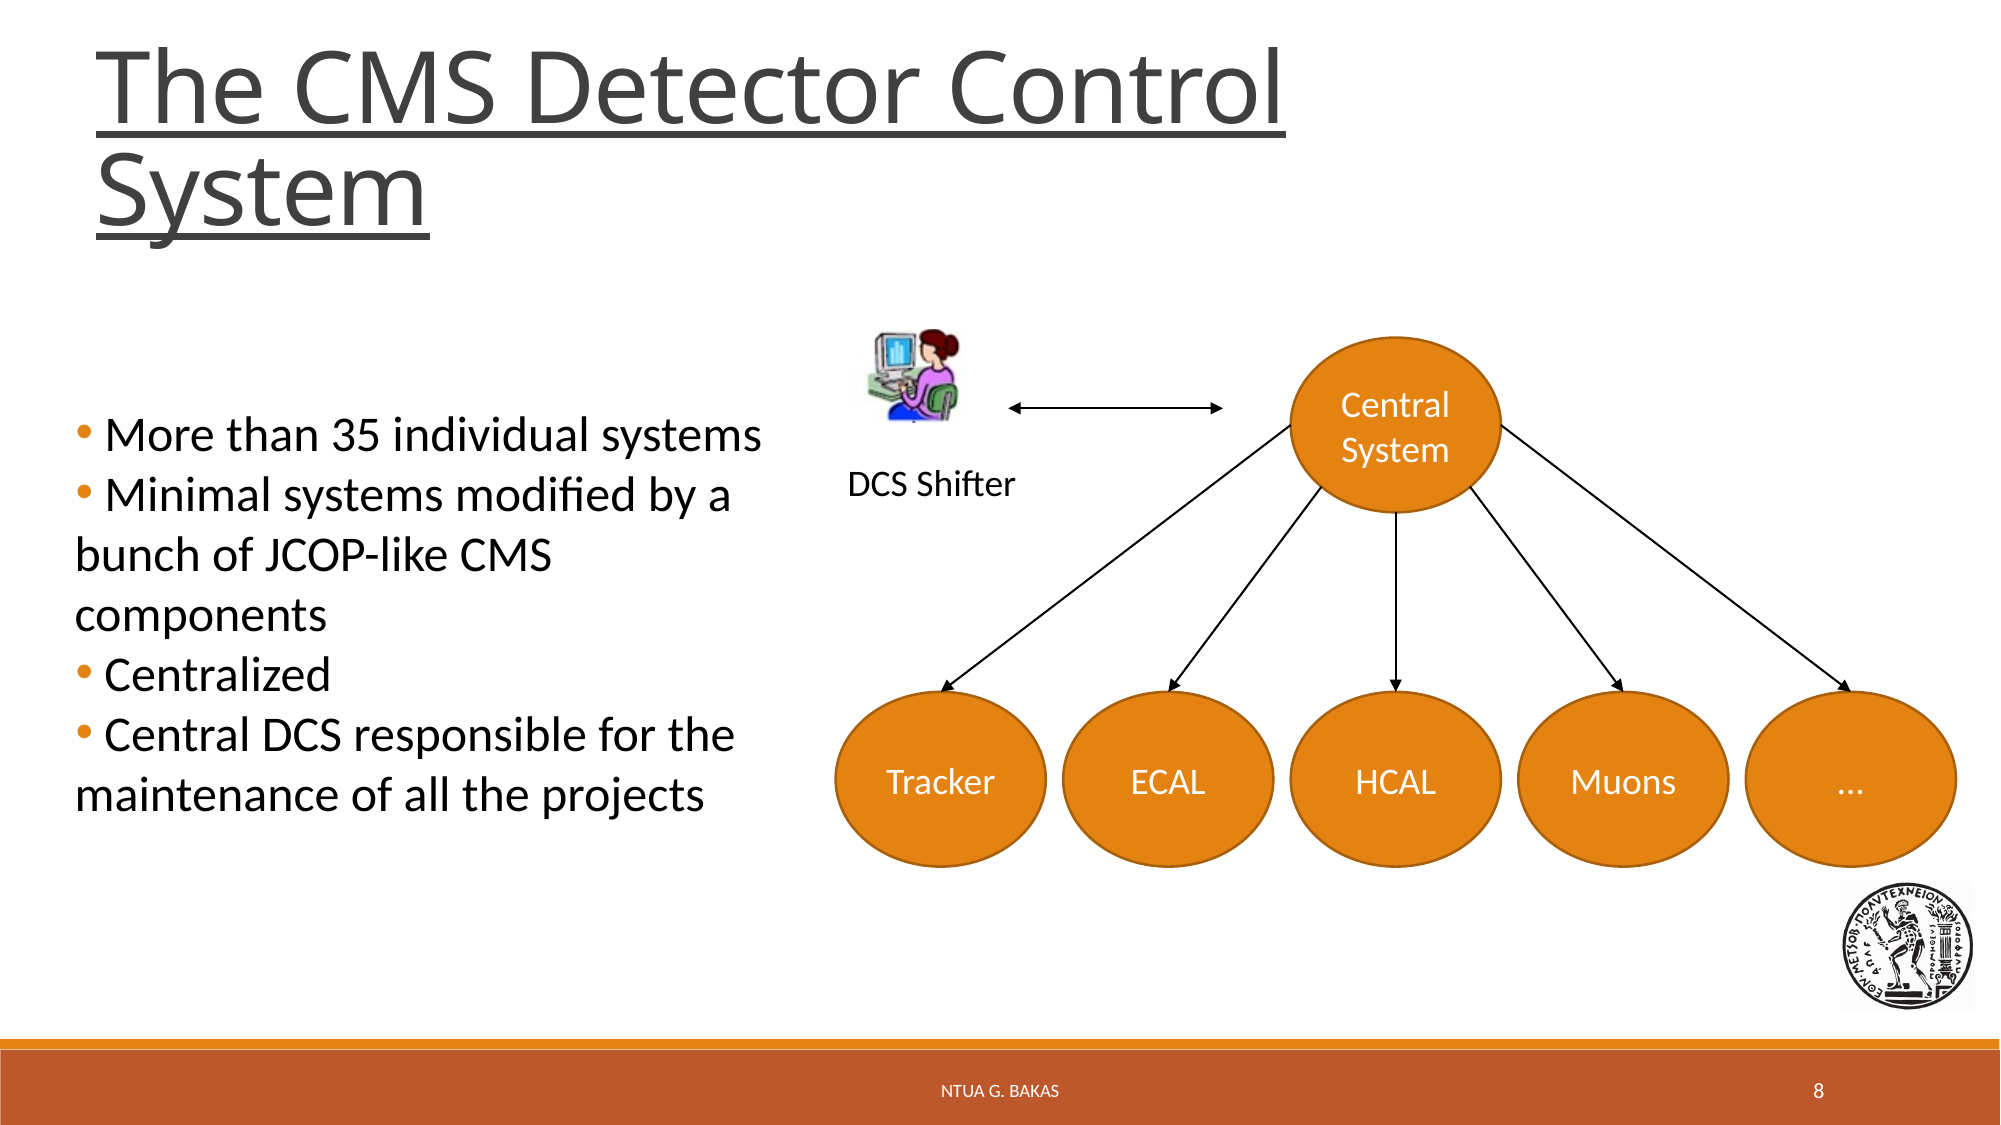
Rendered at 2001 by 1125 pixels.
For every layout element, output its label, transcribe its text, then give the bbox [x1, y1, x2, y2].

text_box The CMS Detector Control System [81, 34, 1539, 247]
text_box Central System [1289, 336, 1503, 514]
slide_number 8 [1624, 1059, 1840, 1120]
text_box DCS Shifter [832, 451, 937, 512]
footer NTUA G. Bakas [604, 1059, 1396, 1120]
text_box HCAL [1289, 690, 1503, 868]
text_box Tracker [834, 690, 1048, 868]
text_box More than 35 individual systems Minimal systems modified by a bunch of JCOP-like CMS components Centralized Central DCS responsible for the maintenance of all the projects [51, 394, 791, 829]
picture [1839, 880, 1975, 1012]
text_box ECAL [1061, 702, 1275, 868]
picture [849, 328, 968, 424]
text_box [1500, 424, 1852, 693]
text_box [940, 424, 1292, 693]
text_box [1298, 486, 1323, 693]
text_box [1469, 486, 1497, 693]
text_box Muons [1517, 702, 1730, 868]
text_box … [1744, 690, 1958, 868]
